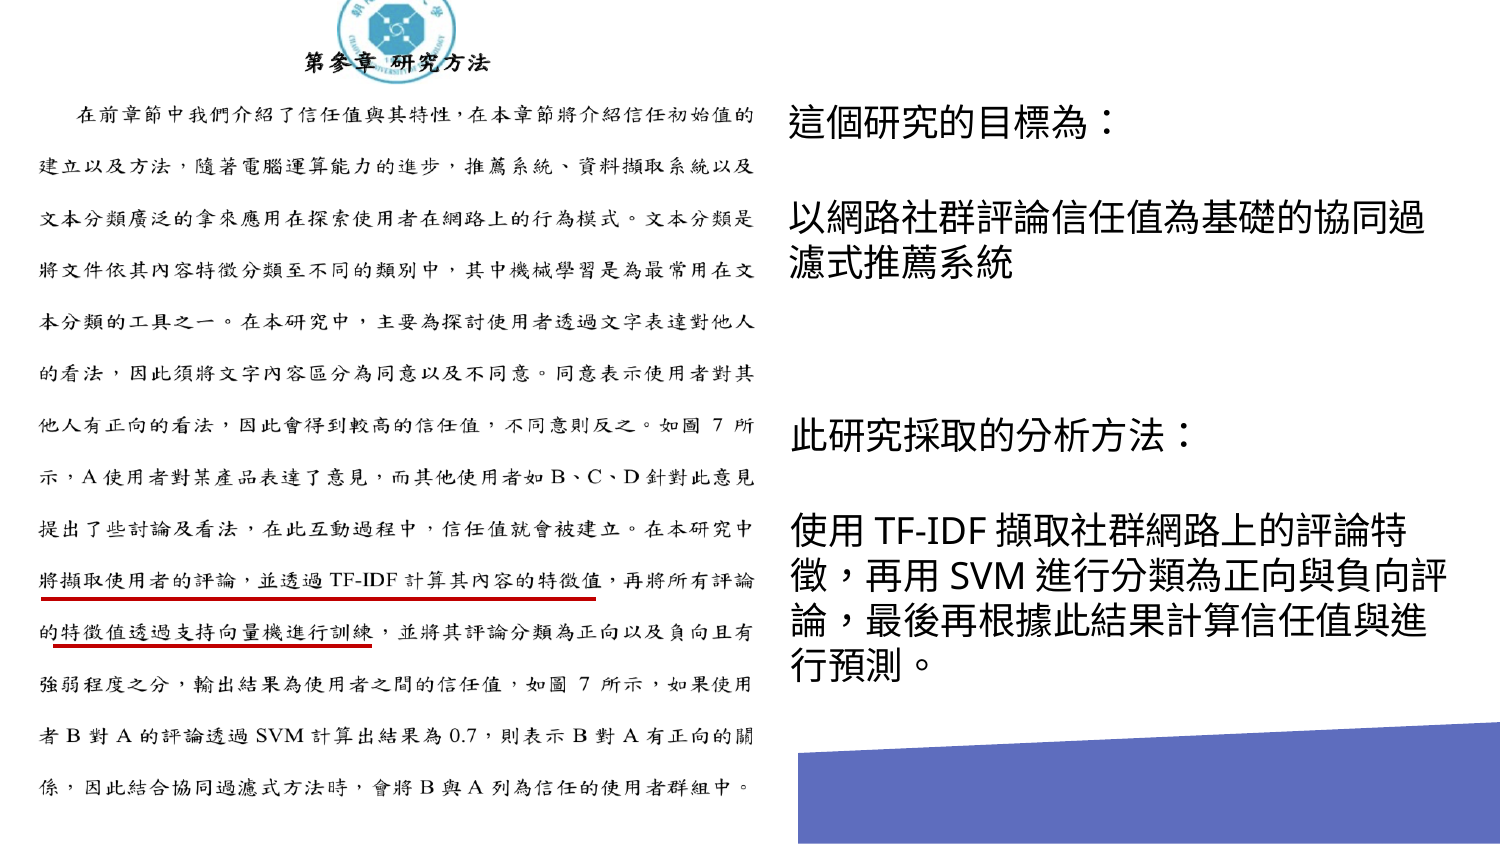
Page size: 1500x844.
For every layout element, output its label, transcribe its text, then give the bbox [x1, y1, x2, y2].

picture [0, 0, 1500, 844]
text_box 這個研究的目標為： 以網路社群評論信任值為基礎的協同過濾式推薦系統 [802, 91, 1471, 293]
text_box 此研究採取的分析方法： 使用TF-IDF擷取社群網路上的評論特徵，再用SVM進行分類為正向與負向評論，最後再根據此結果計算信任值與進行預測。 [802, 404, 1471, 698]
